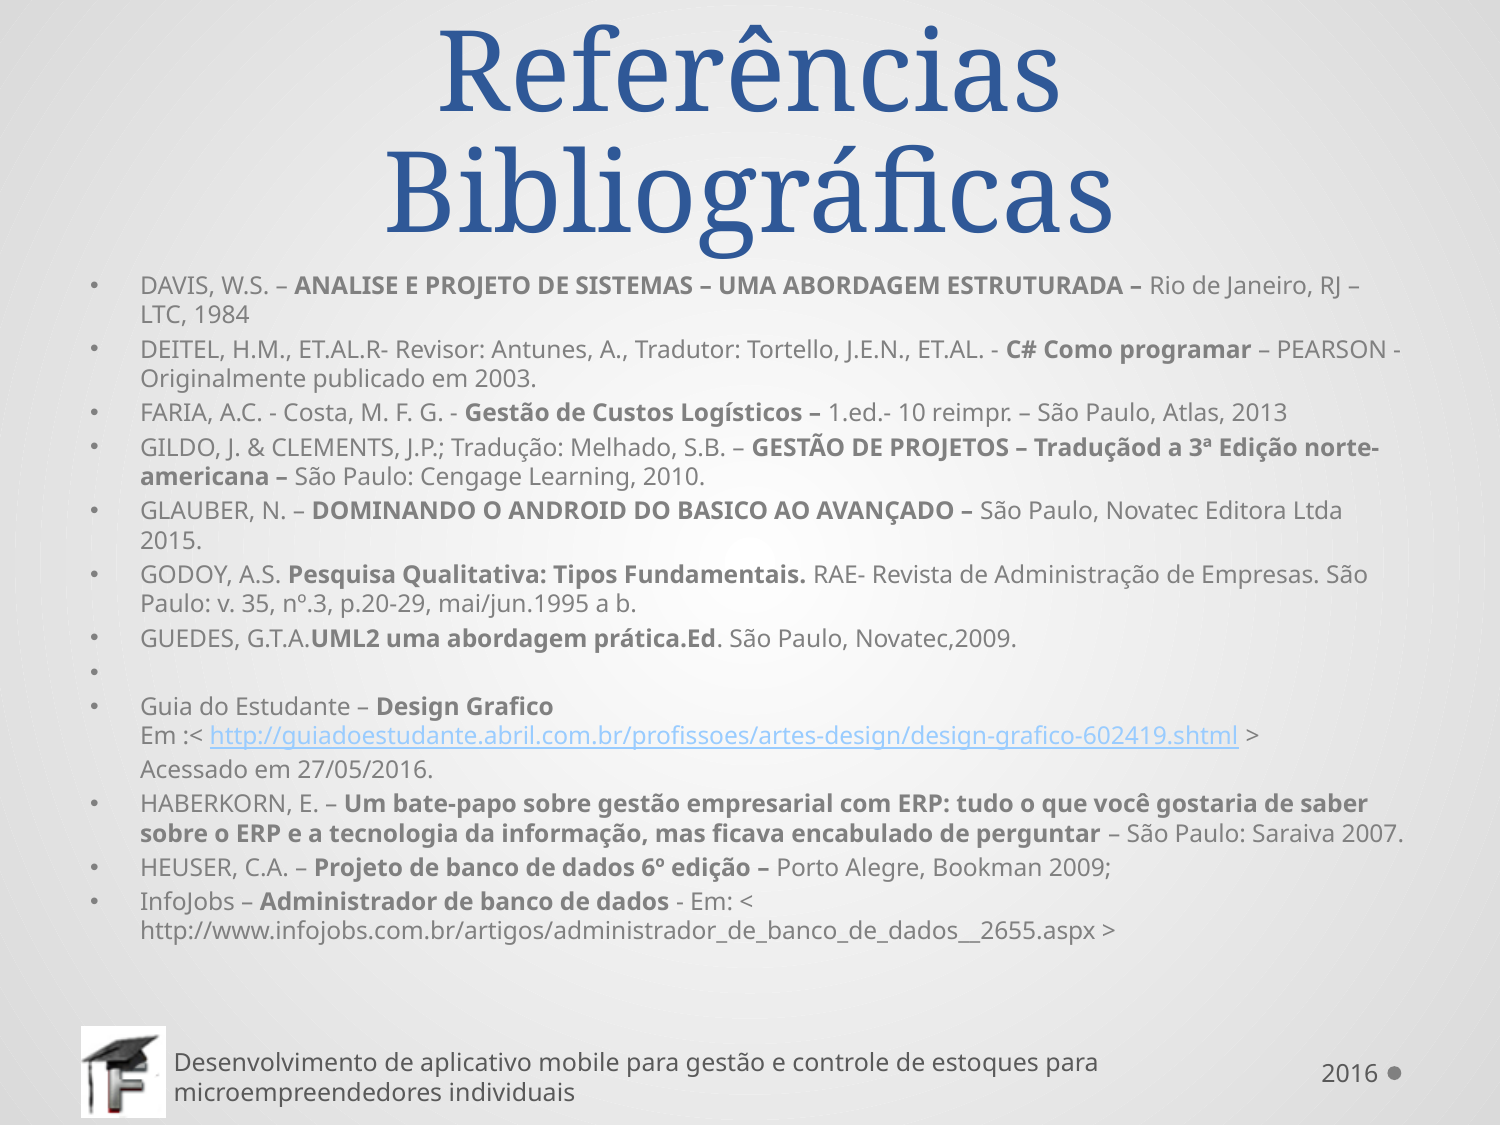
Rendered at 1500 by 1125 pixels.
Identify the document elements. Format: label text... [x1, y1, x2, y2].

picture [81, 1026, 166, 1118]
title Referências Bibliográficas [75, 0, 1425, 262]
footer Desenvolvimento de aplicativo mobile para gestão e controle de estoques para microempreendedores individuais [166, 1046, 1128, 1107]
slide_number 2016 [1043, 1042, 1386, 1103]
list DAVIS, W.S. – ANALISE E PROJETO DE SISTEMAS – UMA ABORDAGEM ESTRUTURADA – Rio de Janeiro, RJ – LTC, 1984 DEITEL, H.M., ET.AL.R- Revisor: Antunes, A., Tradutor: Tortello, J.E.N., ET.AL. - C# Como programar – PEARSON - Originalmente publicado em 2003. FARIA, A.C. - Costa, M. F. G. - Gestão de Custos Logísticos – 1.ed.- 10 reimpr. – São Paulo, Atlas, 2013 GILDO, J. & CLEMENTS, J.P.; Tradução: Melhado, S.B. – GESTÃO DE PROJETOS – Traduçãod a 3ª Edição norte-americana – São Paulo: Cengage Learning, 2010. GLAUBER, N. – DOMINANDO O ANDROID DO BASICO AO AVANÇADO – São Paulo, Novatec Editora Ltda 2015. GODOY, A.S. Pesquisa Qualitativa: Tipos Fundamentais. RAE- Revista de Administração de Empresas. São Paulo: v. 35, nº.3, p.20-29, mai/jun.1995 a b. GUEDES, G.T.A.UML2 uma abordagem prática.Ed. São Paulo, Novatec,2009. Guia do Estudante – Design Grafico Em :< http://guiadoestudante.abril.com.br/profissoes/artes-design/design-grafico-602419.shtml > Acessado em 27/05/2016. HABERKORN, E. – Um bate-papo sobre gestão empresarial com ERP: tudo o que você gostaria de saber sobre o ERP e a tecnologia da informação, mas ficava encabulado de perguntar – São Paulo: Saraiva 2007. HEUSER, C.A. – Projeto de banco de dados 6º edição – Porto Alegre, Bookman 2009; InfoJobs – Administrador de banco de dados - Em: < http://www.infojobs.com.br/artigos/administrador_de_banco_de_dados__2655.aspx > [75, 262, 1425, 1005]
